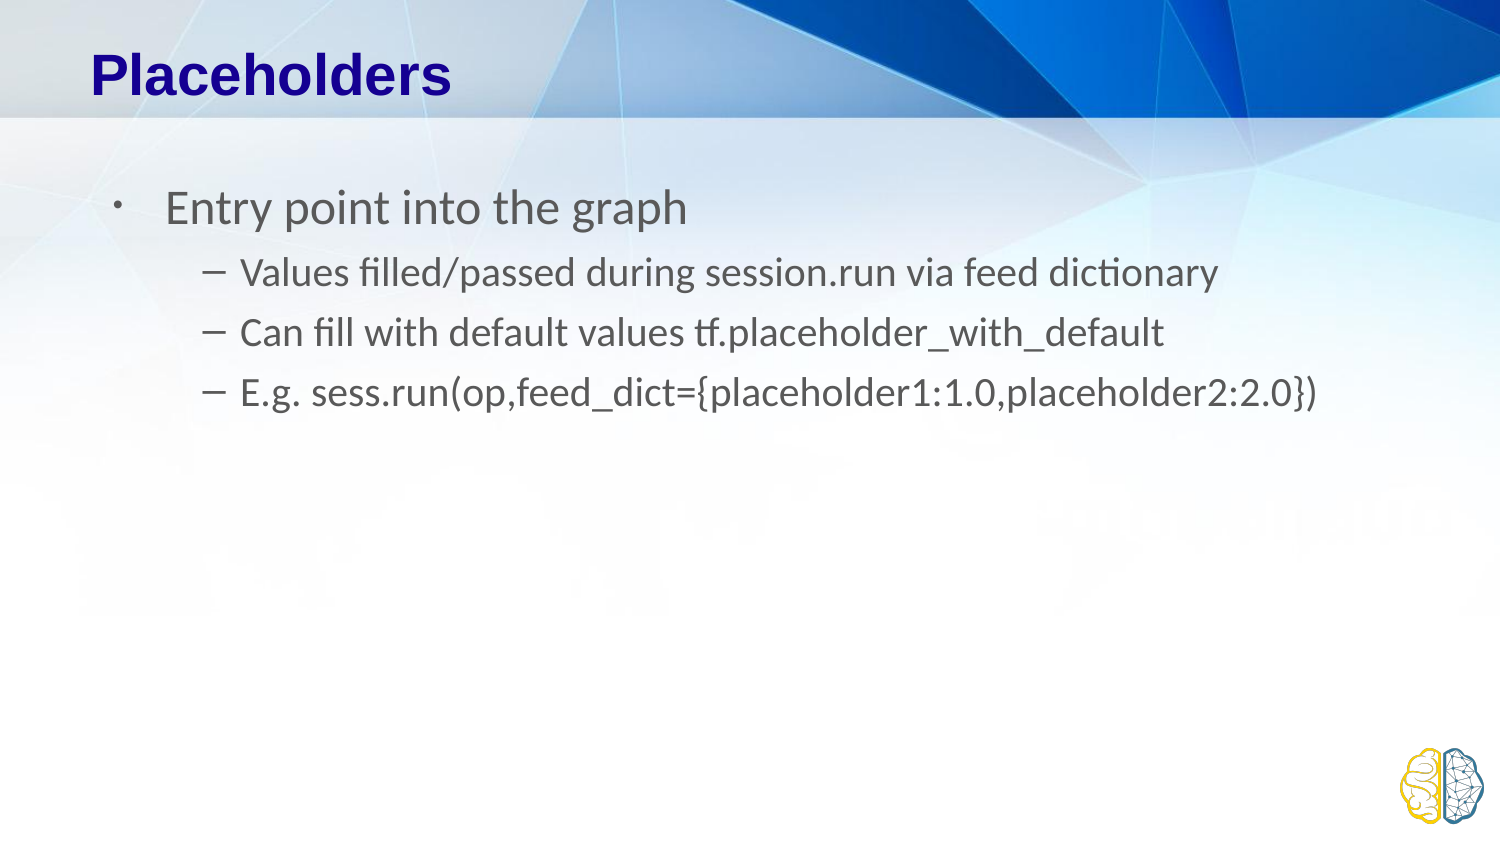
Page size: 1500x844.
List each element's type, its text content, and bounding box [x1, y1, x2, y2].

title Placeholders [75, 21, 1425, 122]
list Entry point into the graph Values filled/passed during session.run via feed dictionary Can fill with default values tf.placeholder_with_default E.g. sess.run(op,feed_dict={placeholder1:1.0,placeholder2:2.0}) [75, 159, 1425, 754]
picture [0, 0, 1500, 844]
